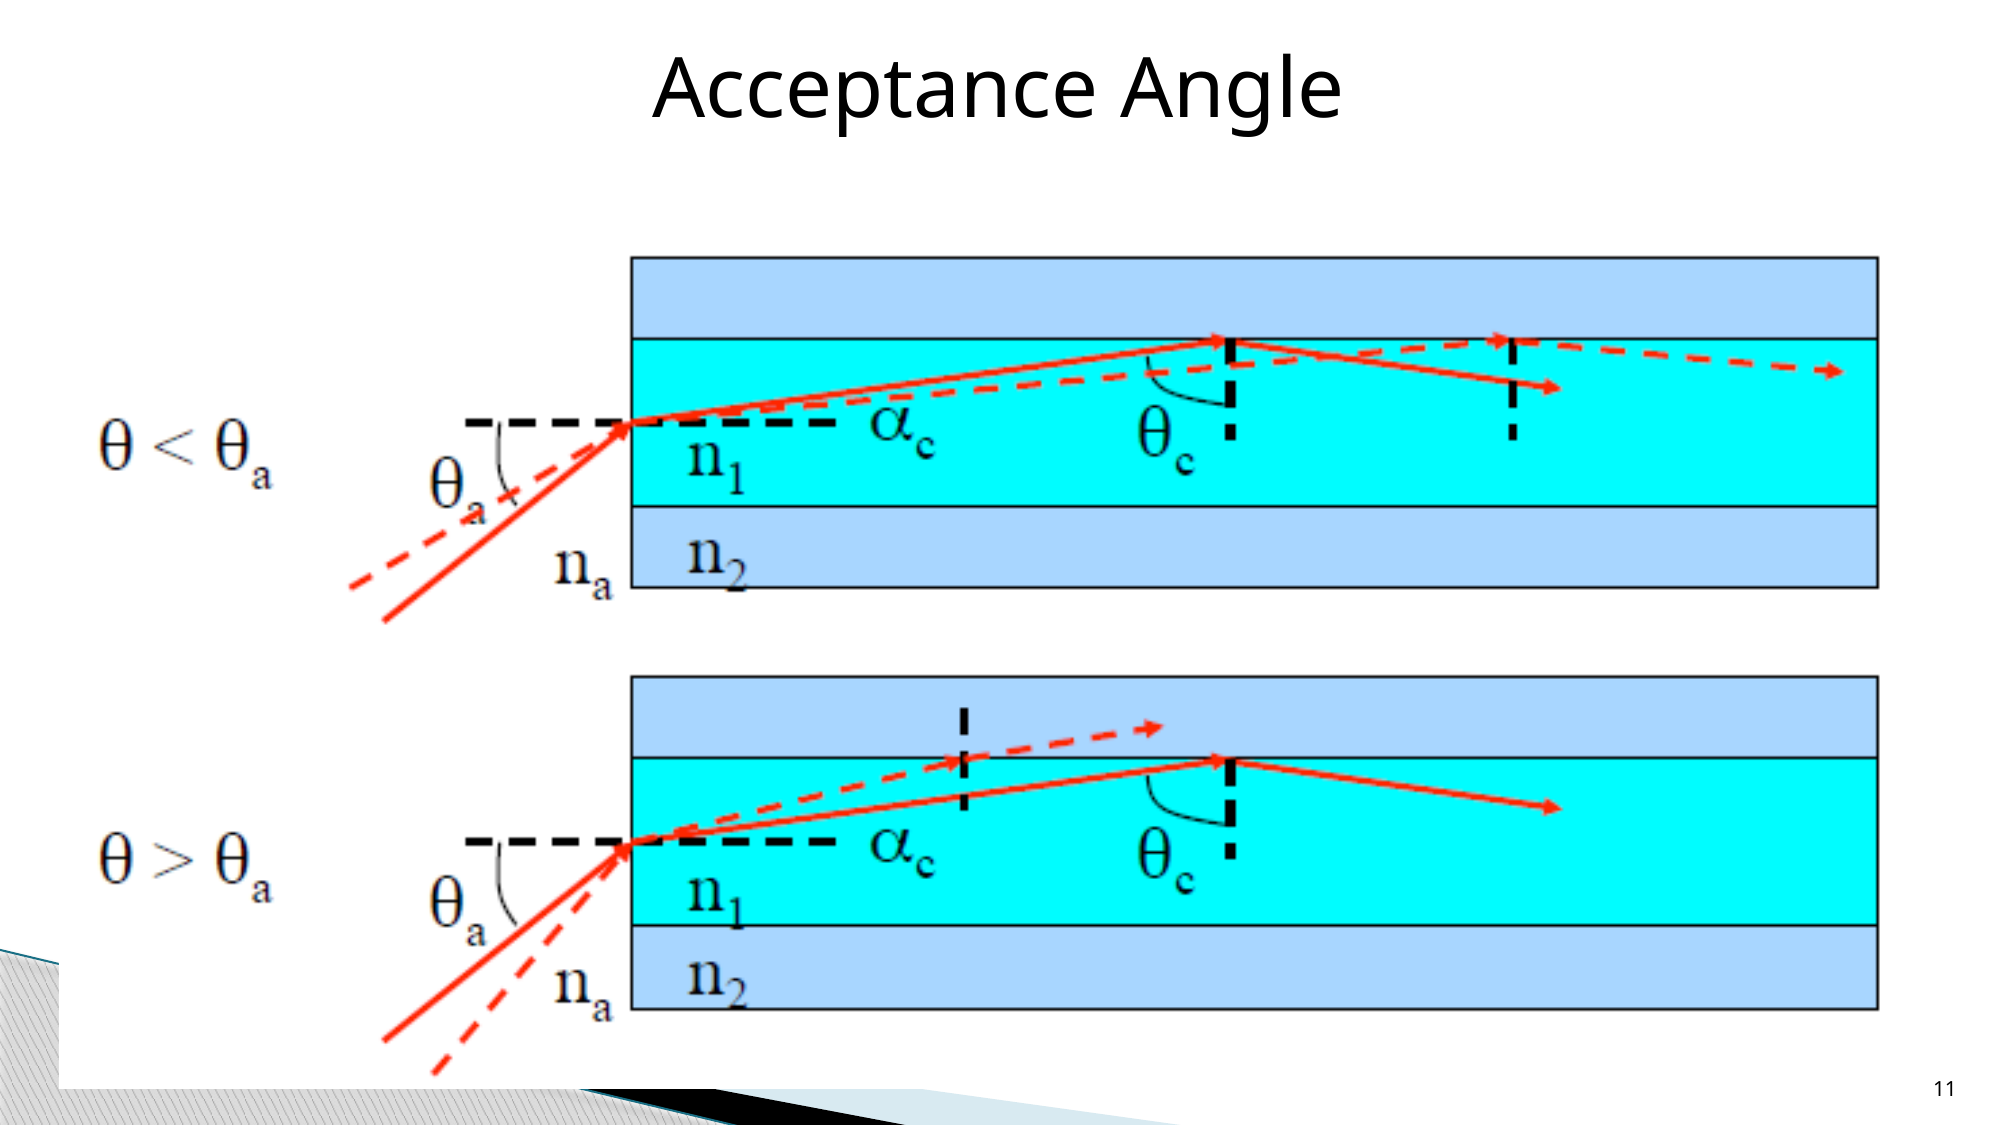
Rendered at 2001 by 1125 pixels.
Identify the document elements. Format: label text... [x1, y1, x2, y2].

text_box Acceptance Angle [214, 26, 1784, 142]
picture [58, 243, 1929, 1089]
slide_number 11 [1891, 1051, 1972, 1112]
